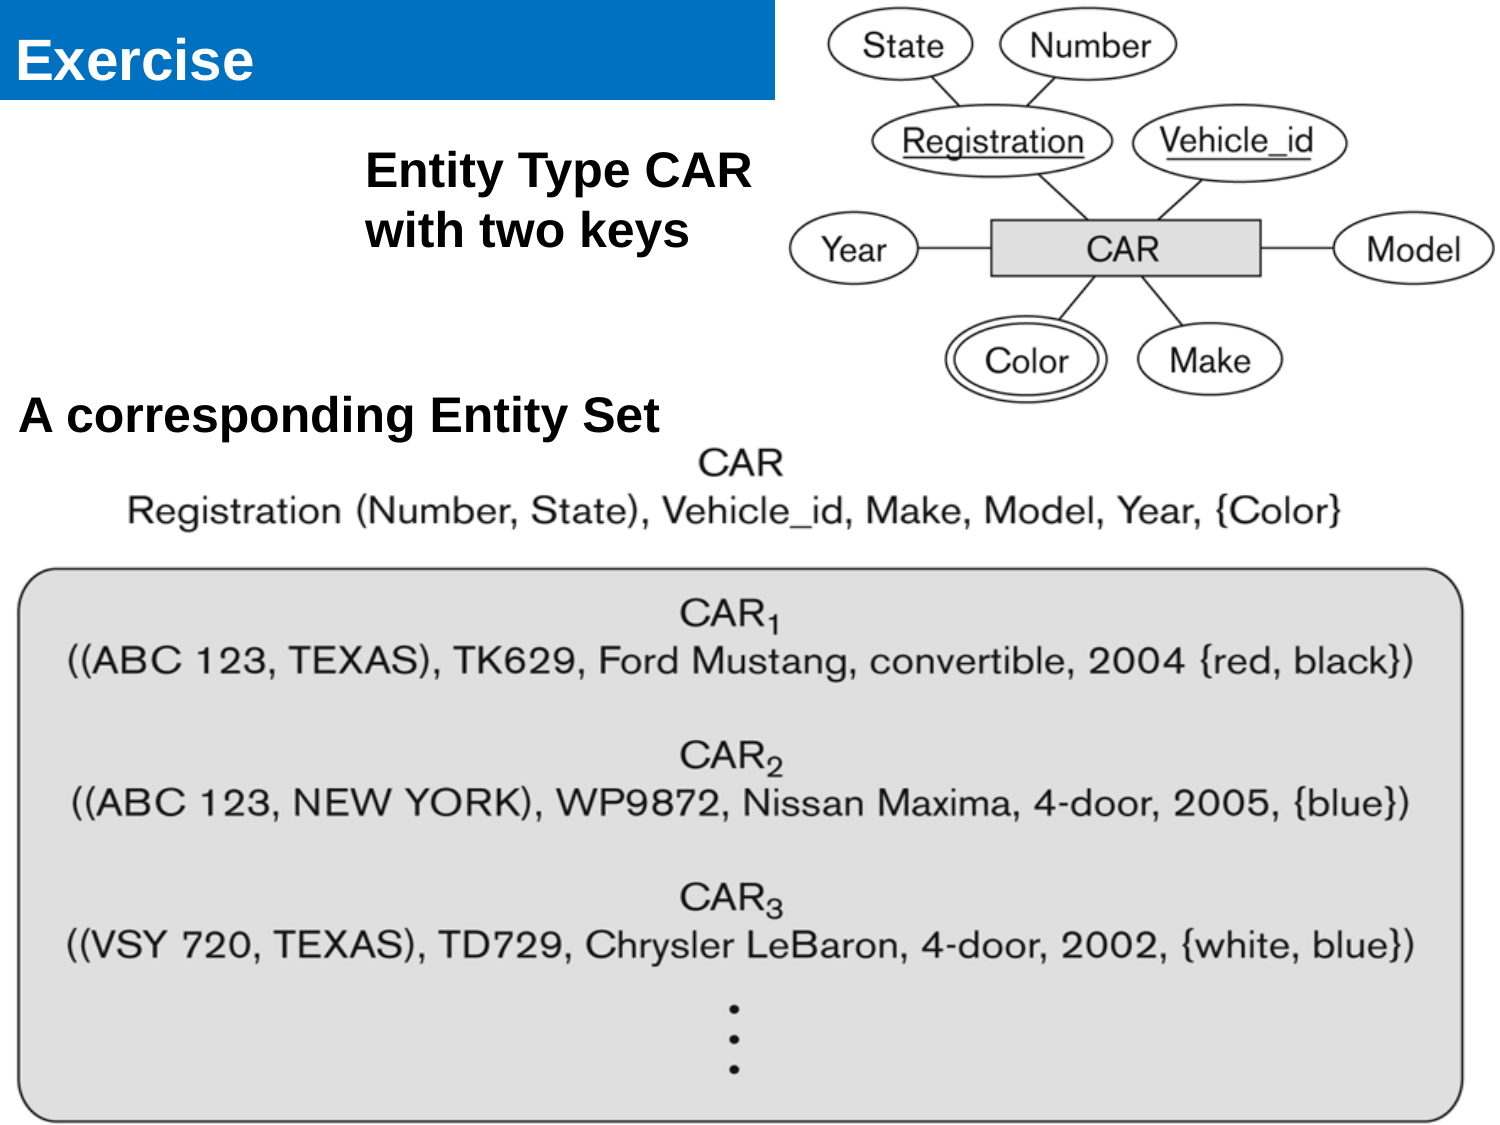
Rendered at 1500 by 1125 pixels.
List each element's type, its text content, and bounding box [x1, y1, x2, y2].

picture [12, 0, 1500, 1125]
title Exercise [0, 0, 775, 100]
text_box Entity Type CAR with two keys [350, 134, 775, 266]
text_box A corresponding Entity Set [2, 374, 688, 450]
